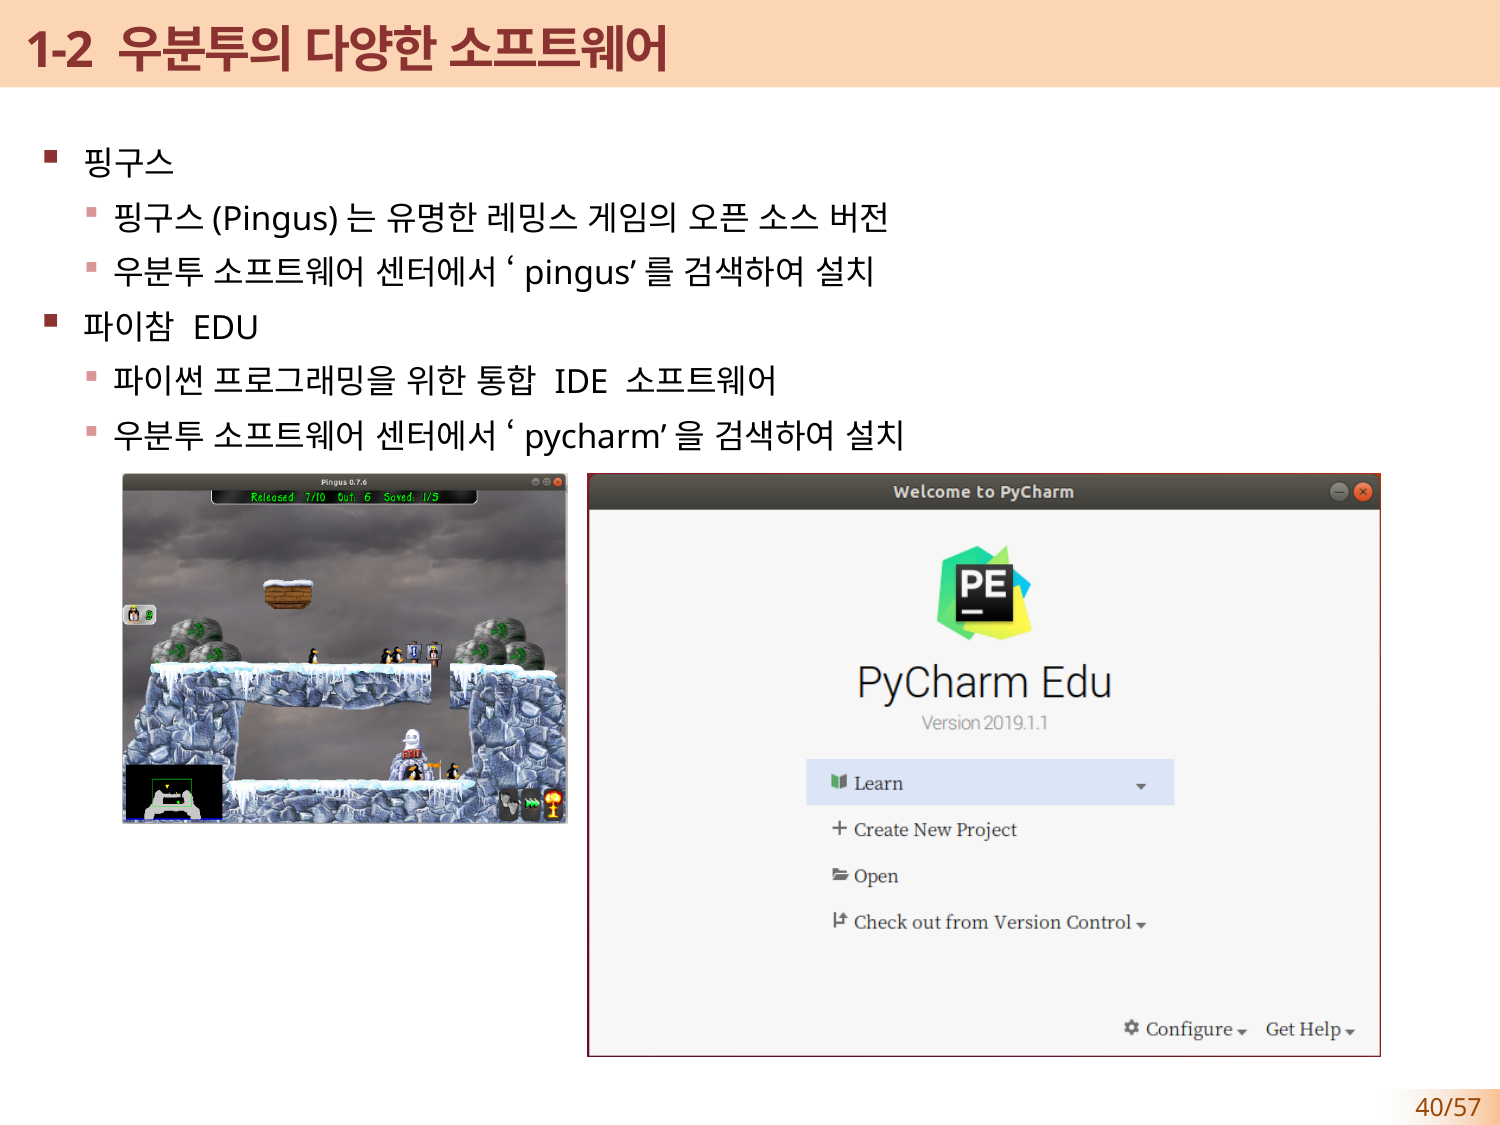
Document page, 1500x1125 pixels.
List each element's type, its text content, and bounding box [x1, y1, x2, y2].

title 1-2 우분투의 다양한 소프트웨어 [10, 8, 1260, 87]
list 핑구스 핑구스(Pingus)는 유명한 레밍스 게임의 오픈 소스 버전 우분투 소프트웨어 센터에서 ‘pingus’를 검색하여 설치 파이참 EDU 파이썬 프로그래밍을 위한 통합 IDE 소프트웨어 우분투 소프트웨어 센터에서 ‘pycharm’을 검색하여 설치 [10, 126, 1481, 1057]
picture [122, 473, 568, 825]
picture [587, 473, 1381, 1058]
